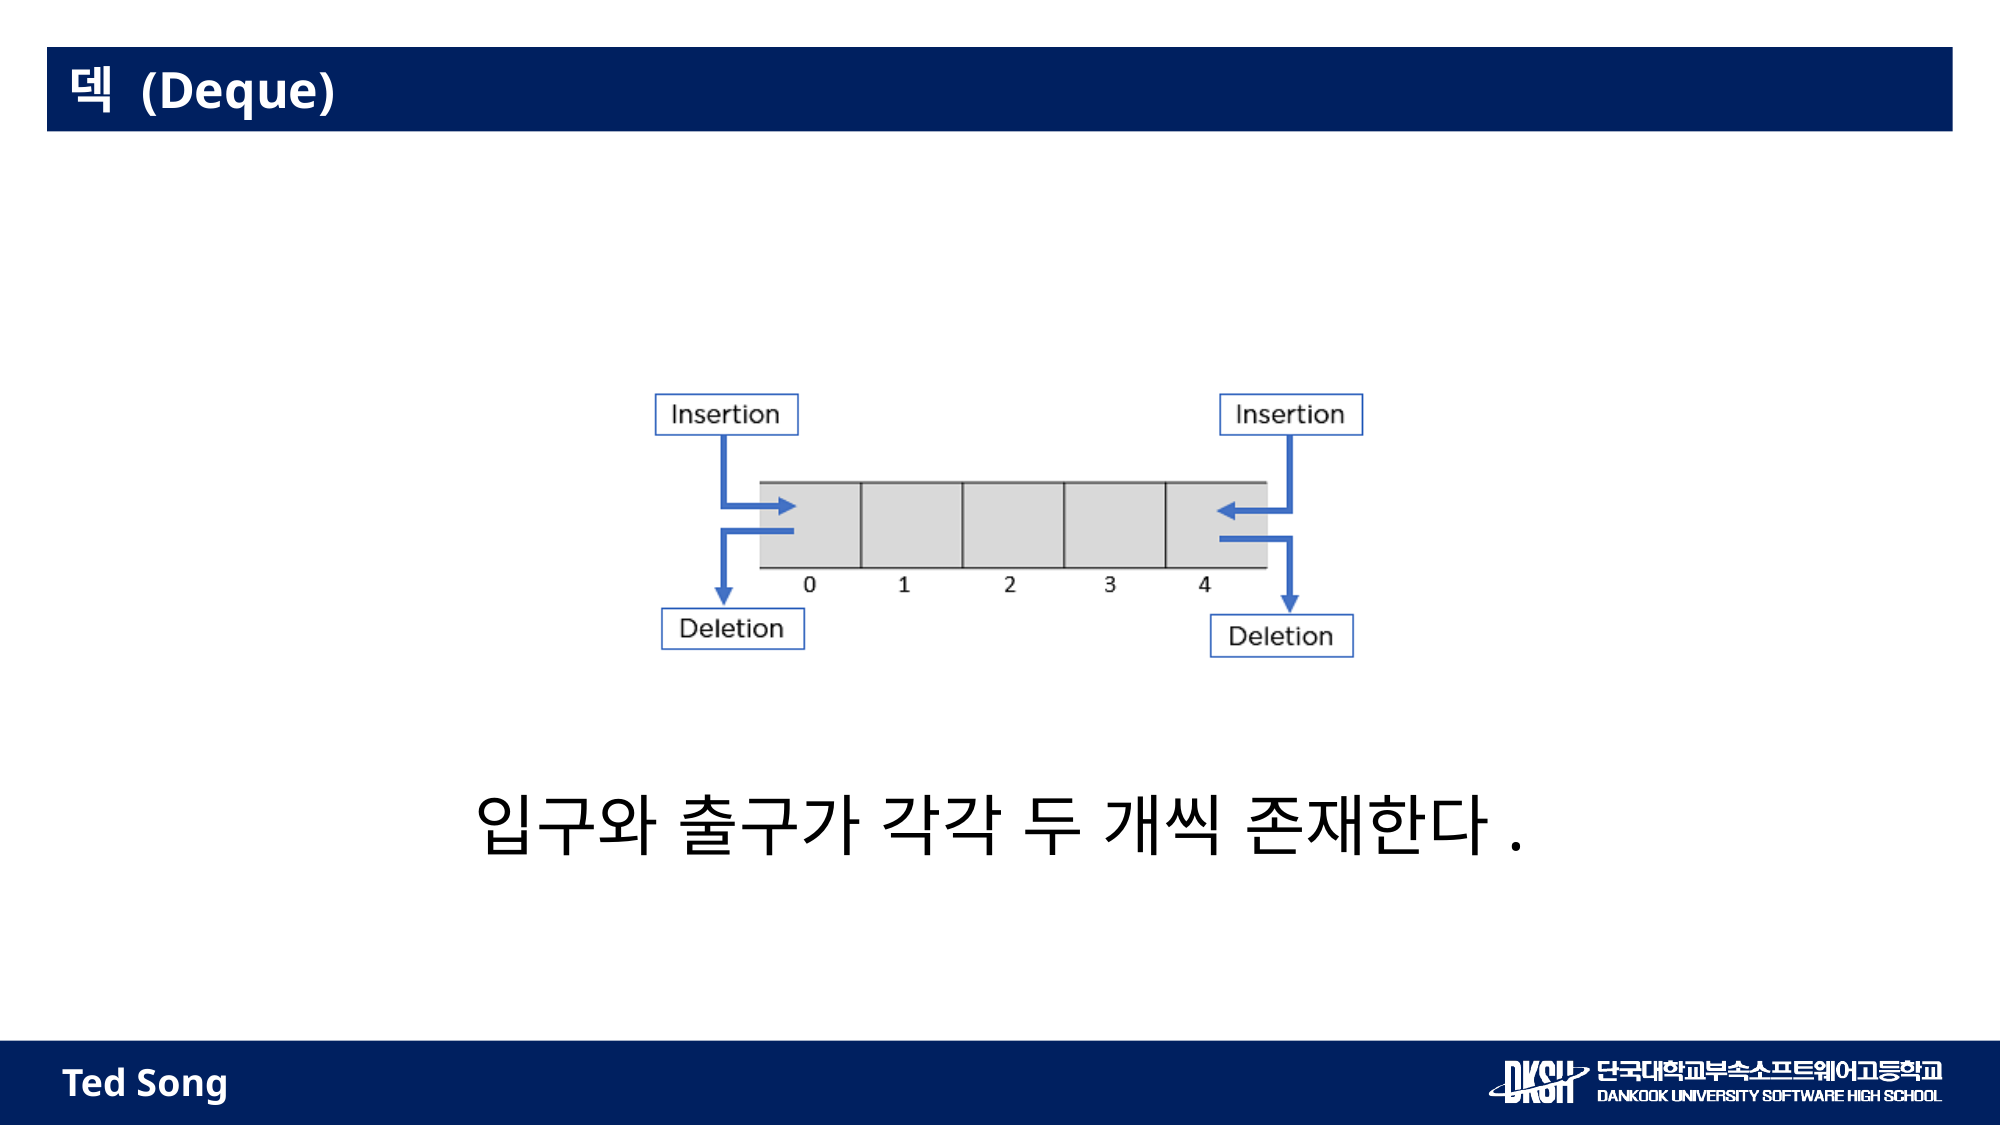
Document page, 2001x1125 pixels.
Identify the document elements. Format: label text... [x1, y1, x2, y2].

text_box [0, 1040, 2000, 1125]
picture [527, 299, 1473, 758]
text_box 덱 (Deque) [54, 51, 351, 127]
text_box [46, 46, 1954, 132]
text_box 입구와 출구가 각각 두 개씩 존재한다. [460, 776, 1540, 871]
